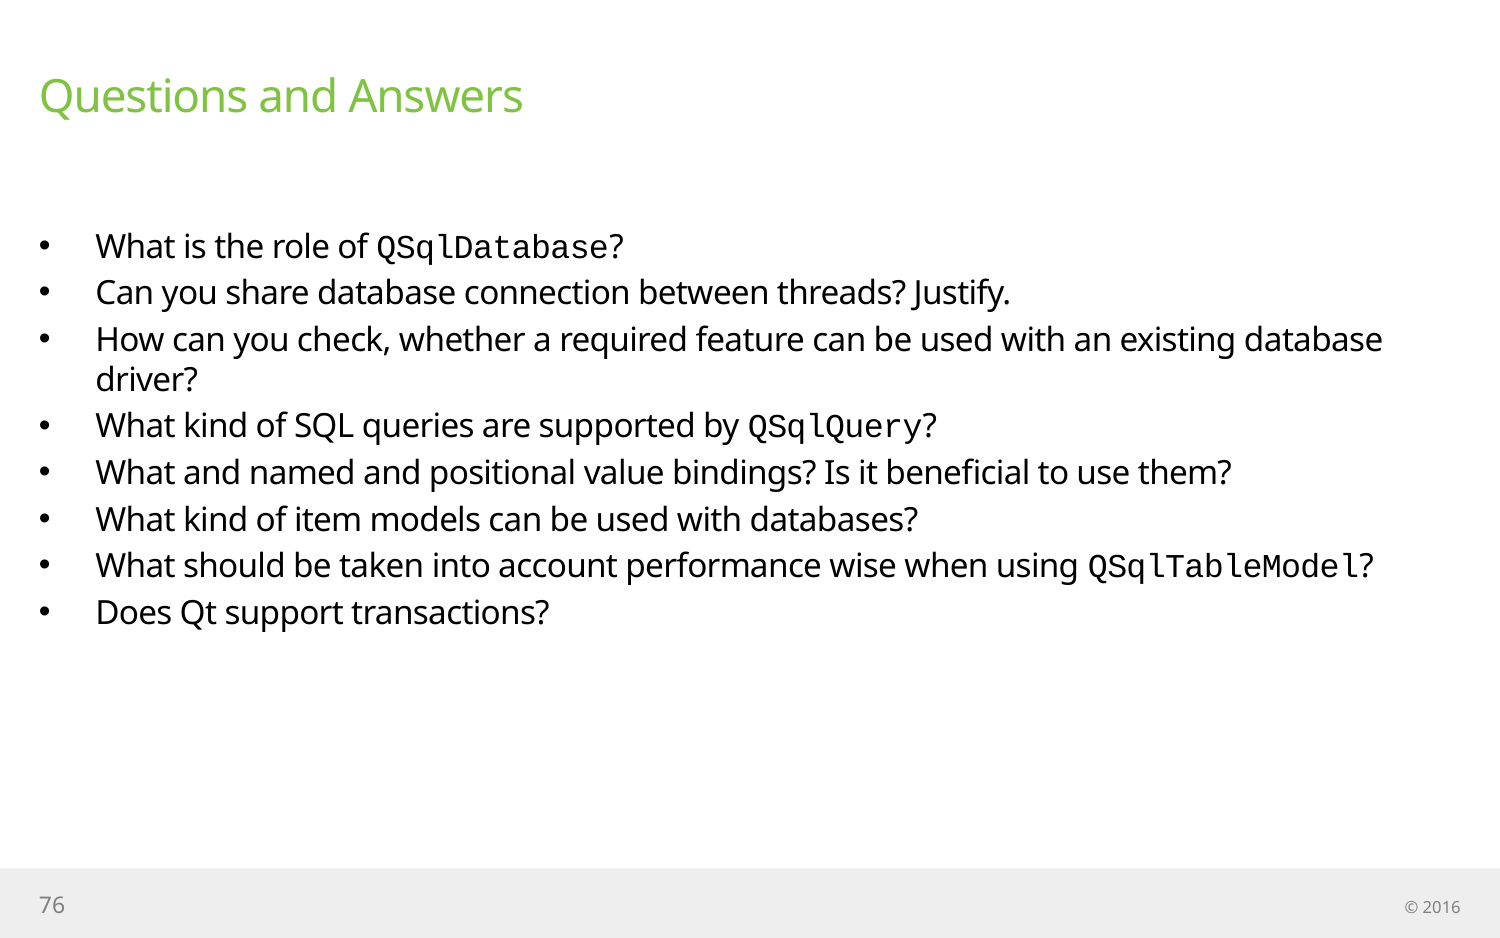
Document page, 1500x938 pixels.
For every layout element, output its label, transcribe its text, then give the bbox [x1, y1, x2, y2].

title Questions and Answers [39, 66, 1052, 195]
list What is the role of QSqlDatabase? Can you share database connection between threads? Justify. How can you check, whether a required feature can be used with an existing database driver? What kind of SQL queries are supported by QSqlQuery? What and named and positional value bindings? Is it beneficial to use them? What kind of item models can be used with databases? What should be taken into account performance wise when using QSqlTableModel? Does Qt support transactions? [39, 224, 1471, 846]
footer © 2016 [1188, 896, 1461, 917]
slide_number 76 [39, 892, 410, 921]
